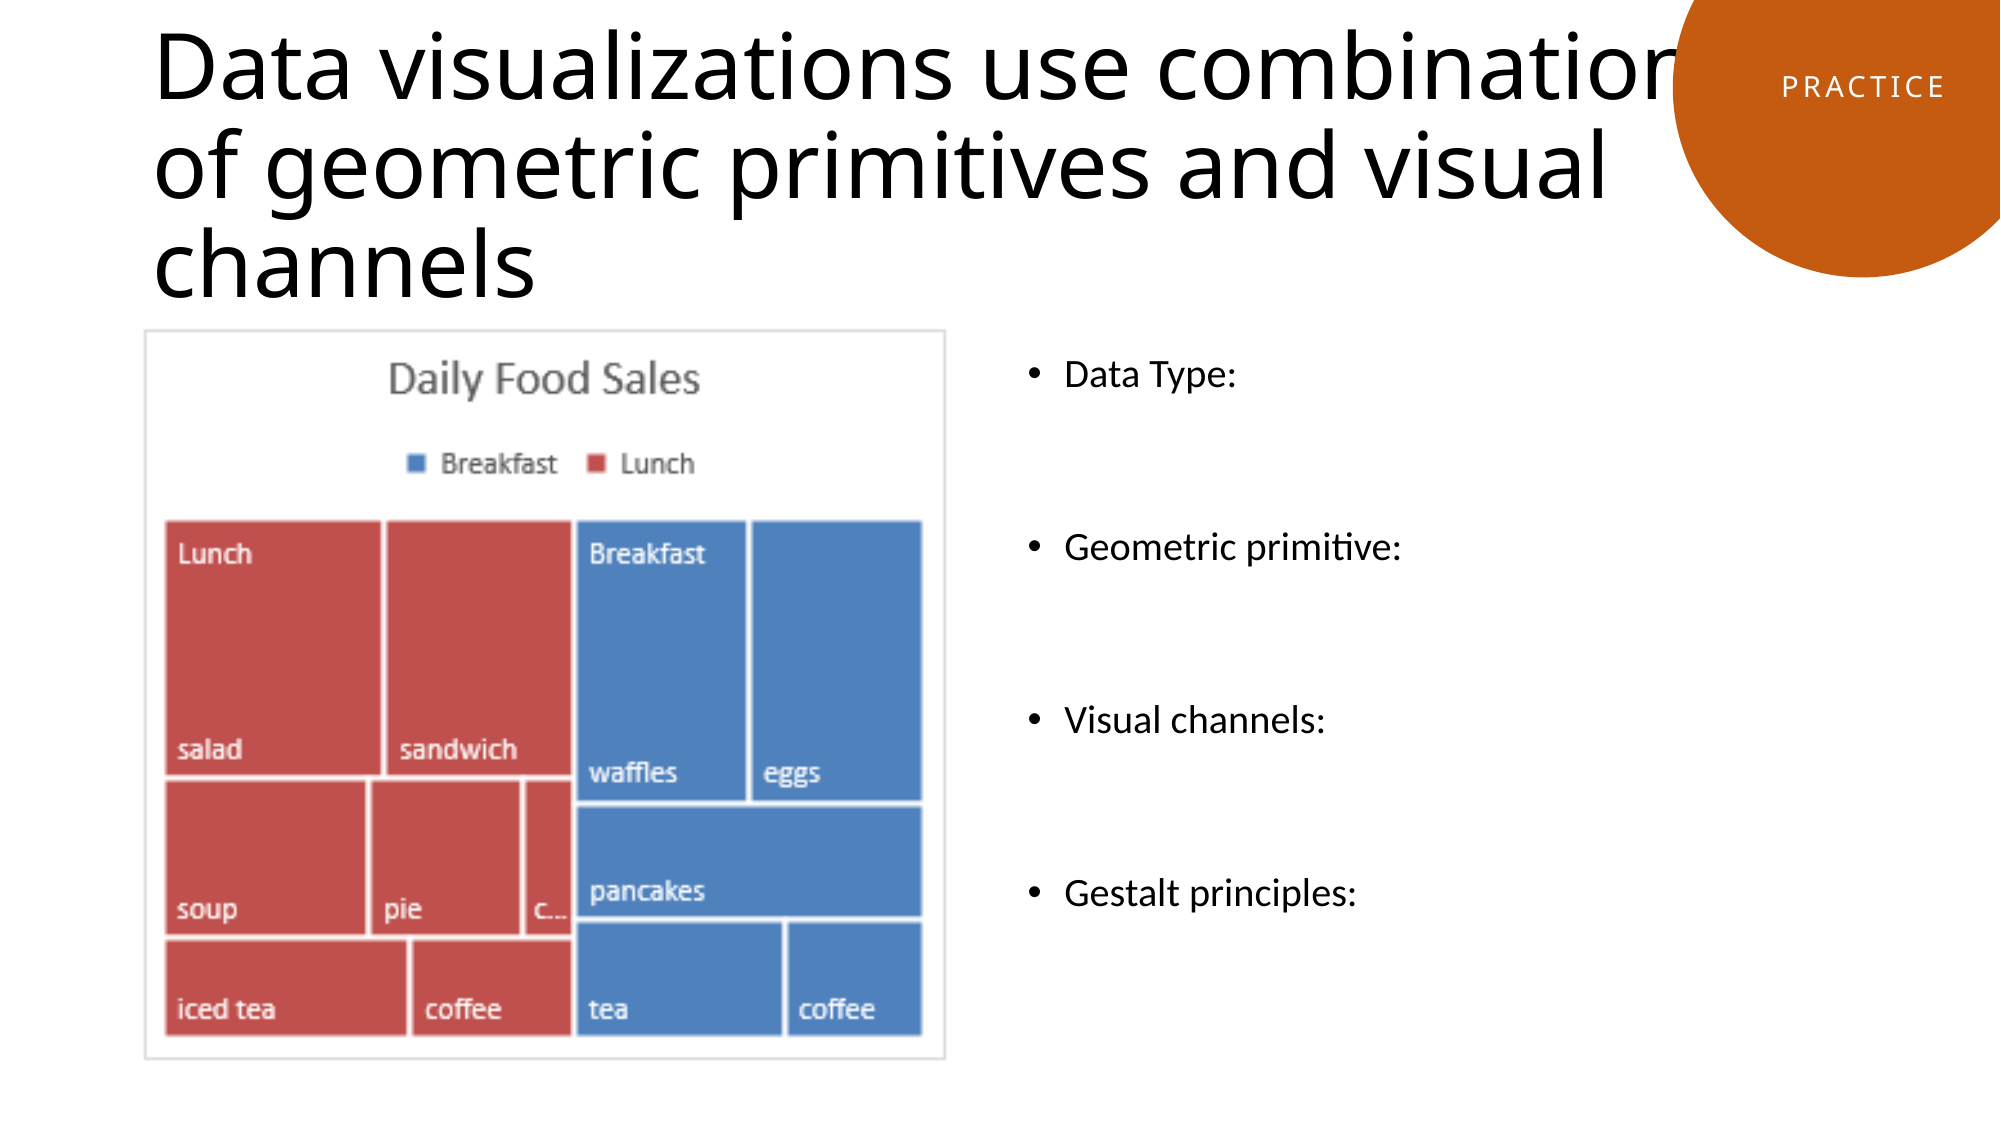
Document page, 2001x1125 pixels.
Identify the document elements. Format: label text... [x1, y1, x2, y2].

picture [137, 320, 952, 1066]
text_box Data Type: Geometric primitive: Visual channels: Gestalt principles: [1012, 345, 1863, 925]
text_box Practice [1672, 0, 2000, 278]
title Data visualizations use combinations of geometric primitives and visual channels [137, 59, 1850, 278]
